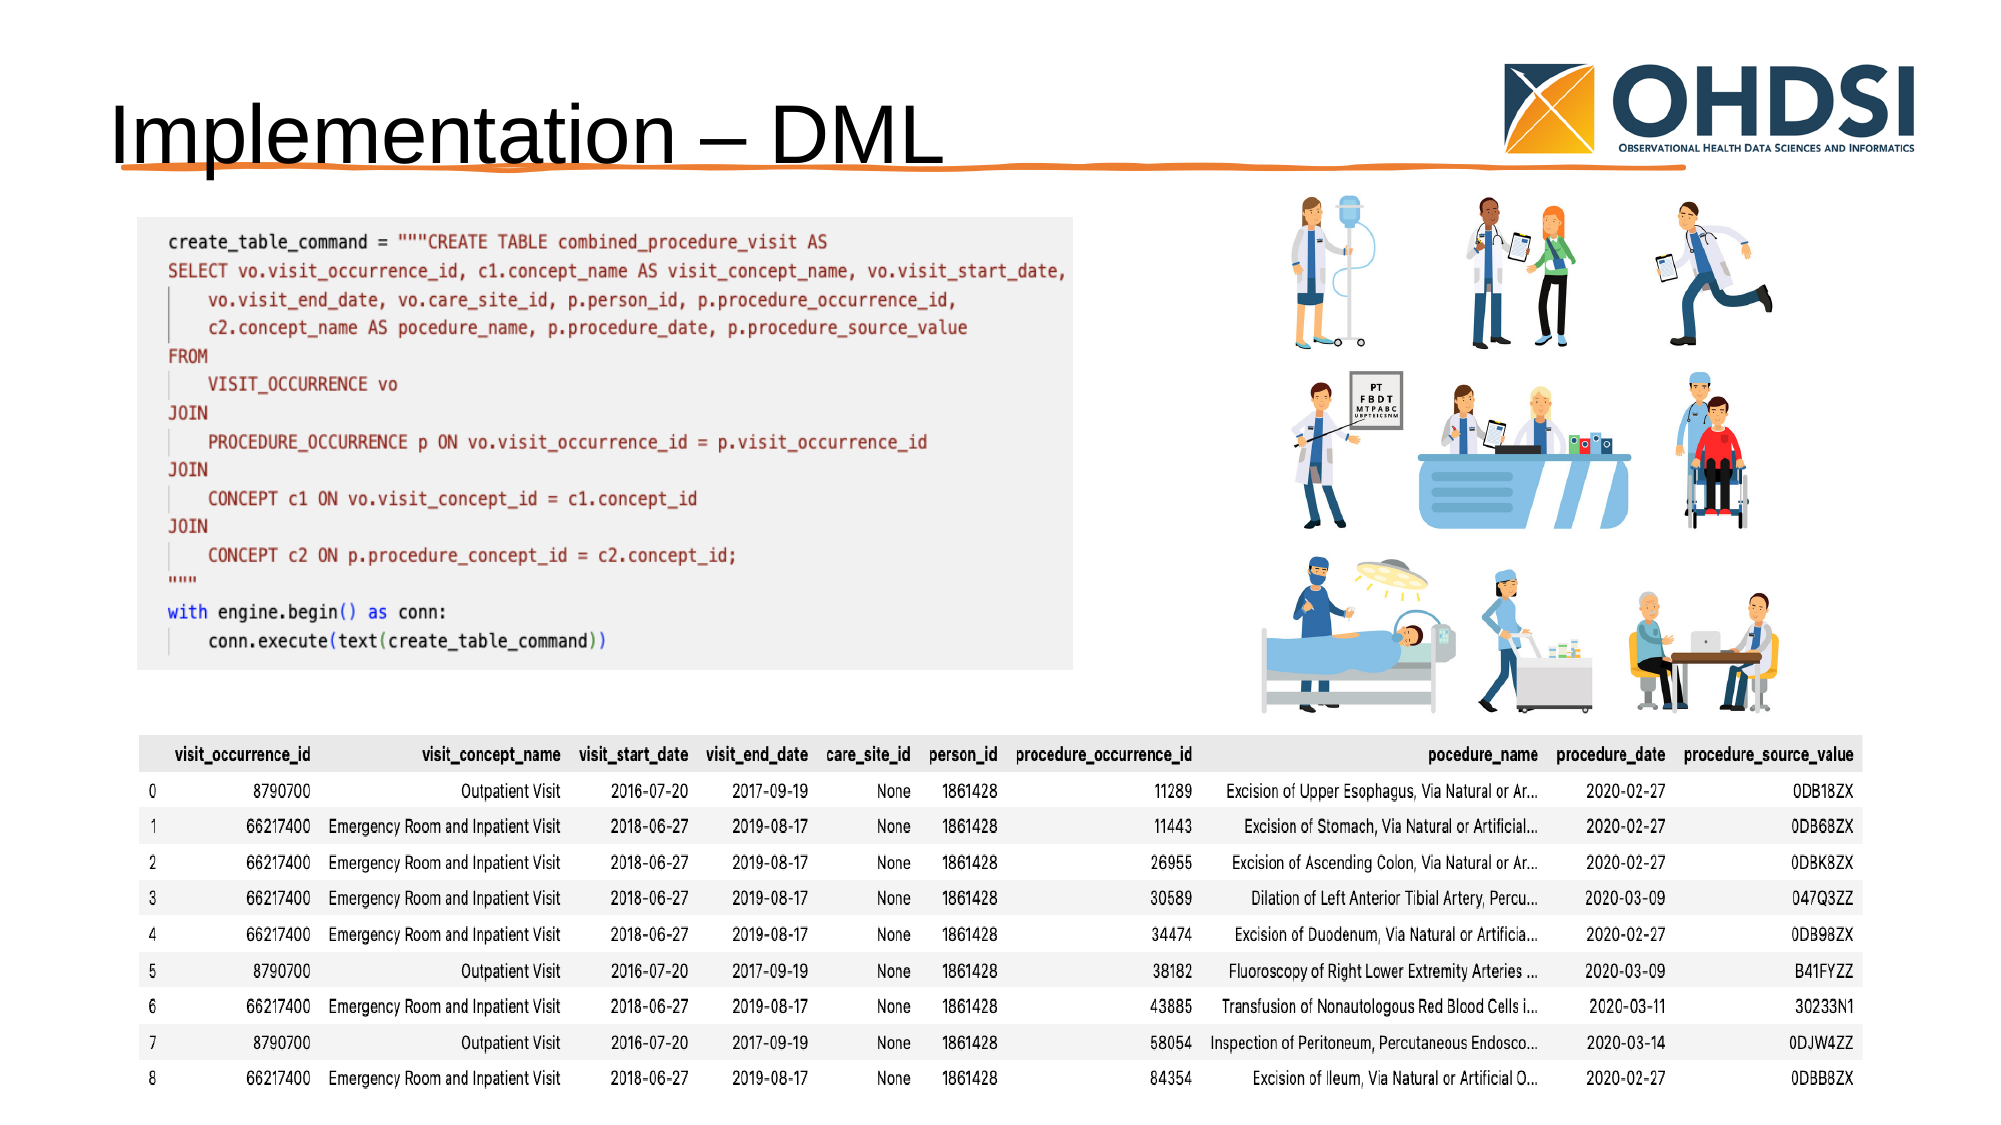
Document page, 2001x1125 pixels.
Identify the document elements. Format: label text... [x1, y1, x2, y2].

picture [105, 46, 1935, 725]
title Implementation – DML [90, 41, 1665, 167]
picture [137, 729, 1863, 1119]
picture [137, 217, 1073, 670]
